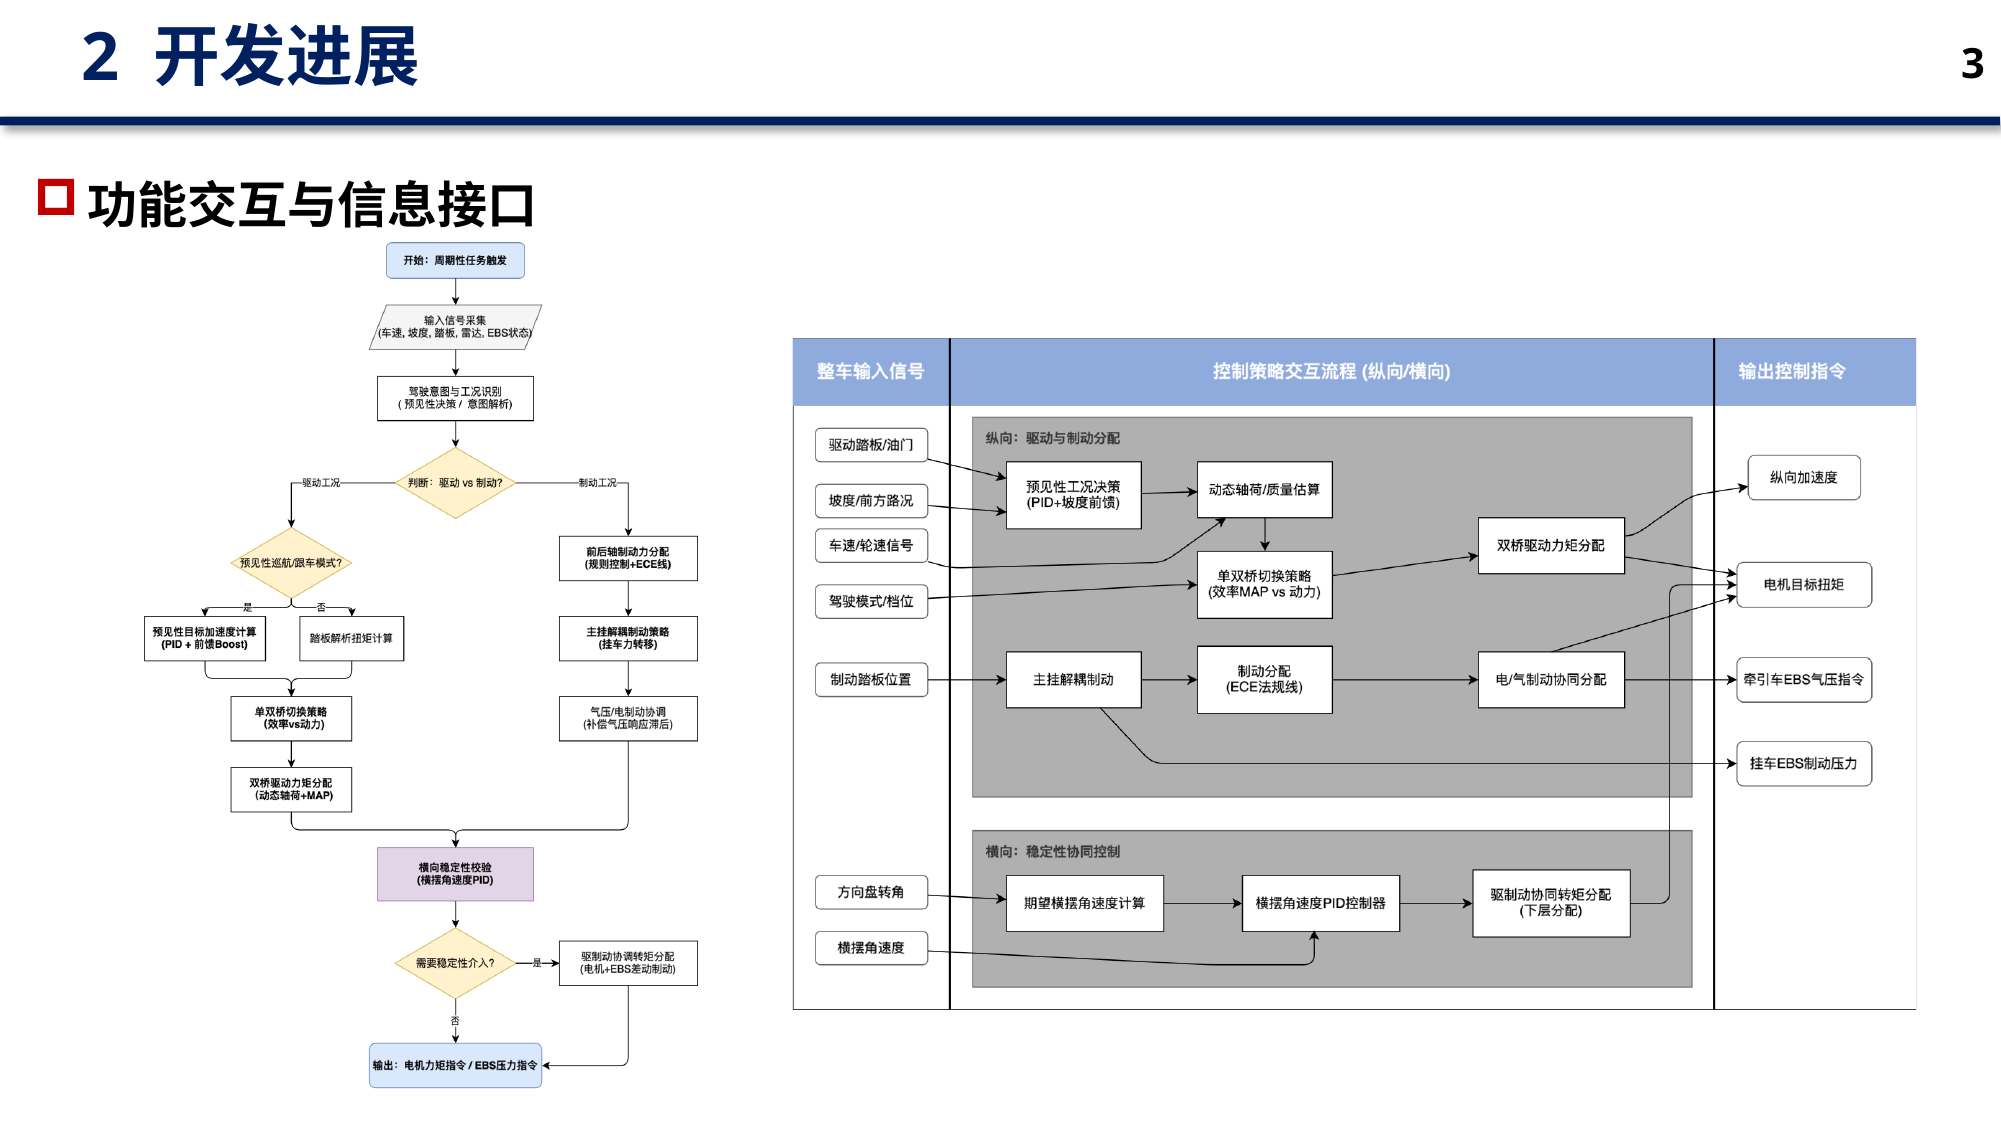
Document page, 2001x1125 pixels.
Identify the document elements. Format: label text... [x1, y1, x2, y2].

text_box 功能交互与信息接口 [19, 148, 1111, 242]
text_box 2 开发进展 [66, 14, 1638, 104]
picture [66, 223, 747, 1099]
slide_number 3 [1884, 35, 2000, 95]
picture [792, 310, 1917, 1012]
